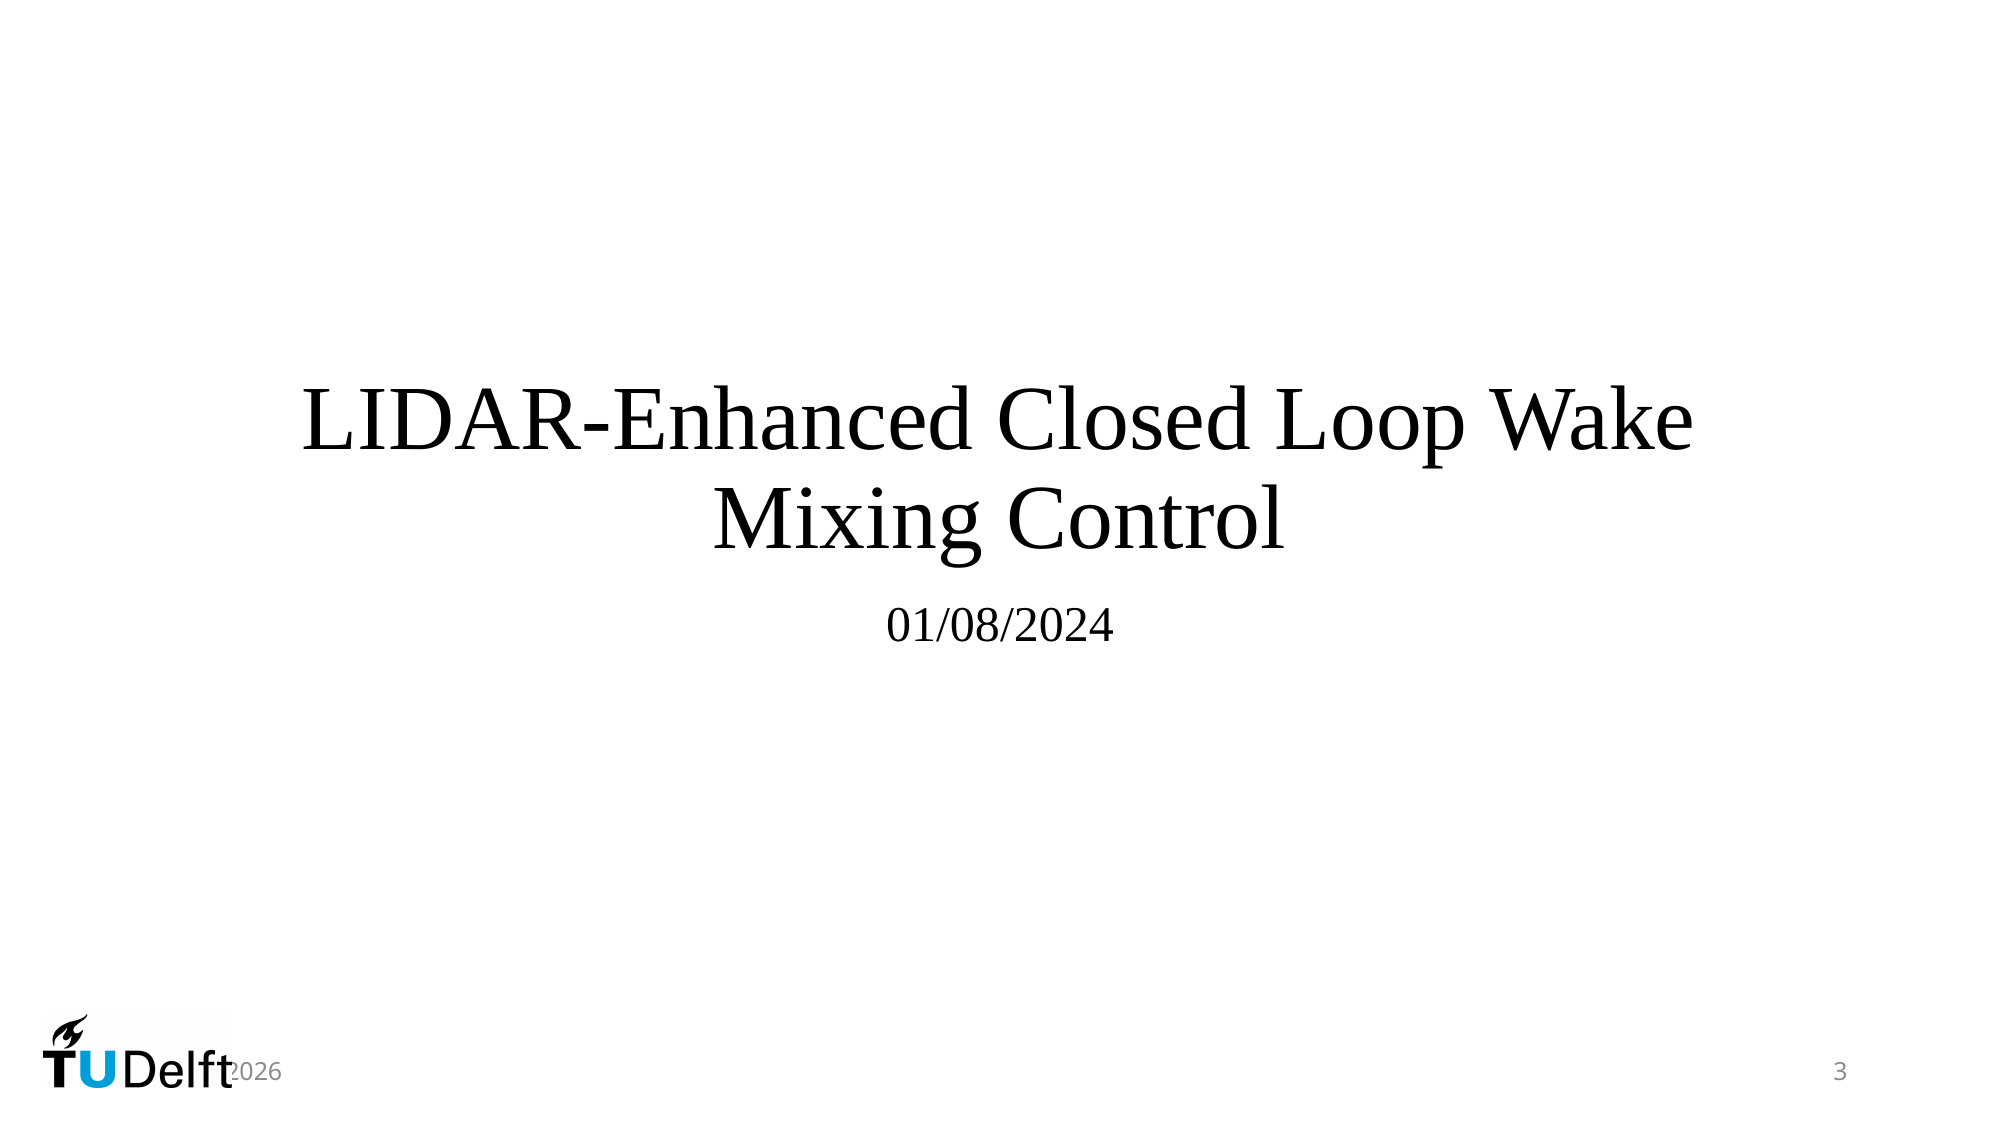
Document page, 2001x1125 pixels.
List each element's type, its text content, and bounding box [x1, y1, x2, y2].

subtitle 01/08/2024 [249, 590, 1750, 863]
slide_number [137, 1042, 588, 1103]
slide_number 3 [1412, 1042, 1863, 1103]
picture [43, 1014, 232, 1088]
title LIDAR-Enhanced Closed Loop Wake Mixing Control [249, 184, 1750, 576]
